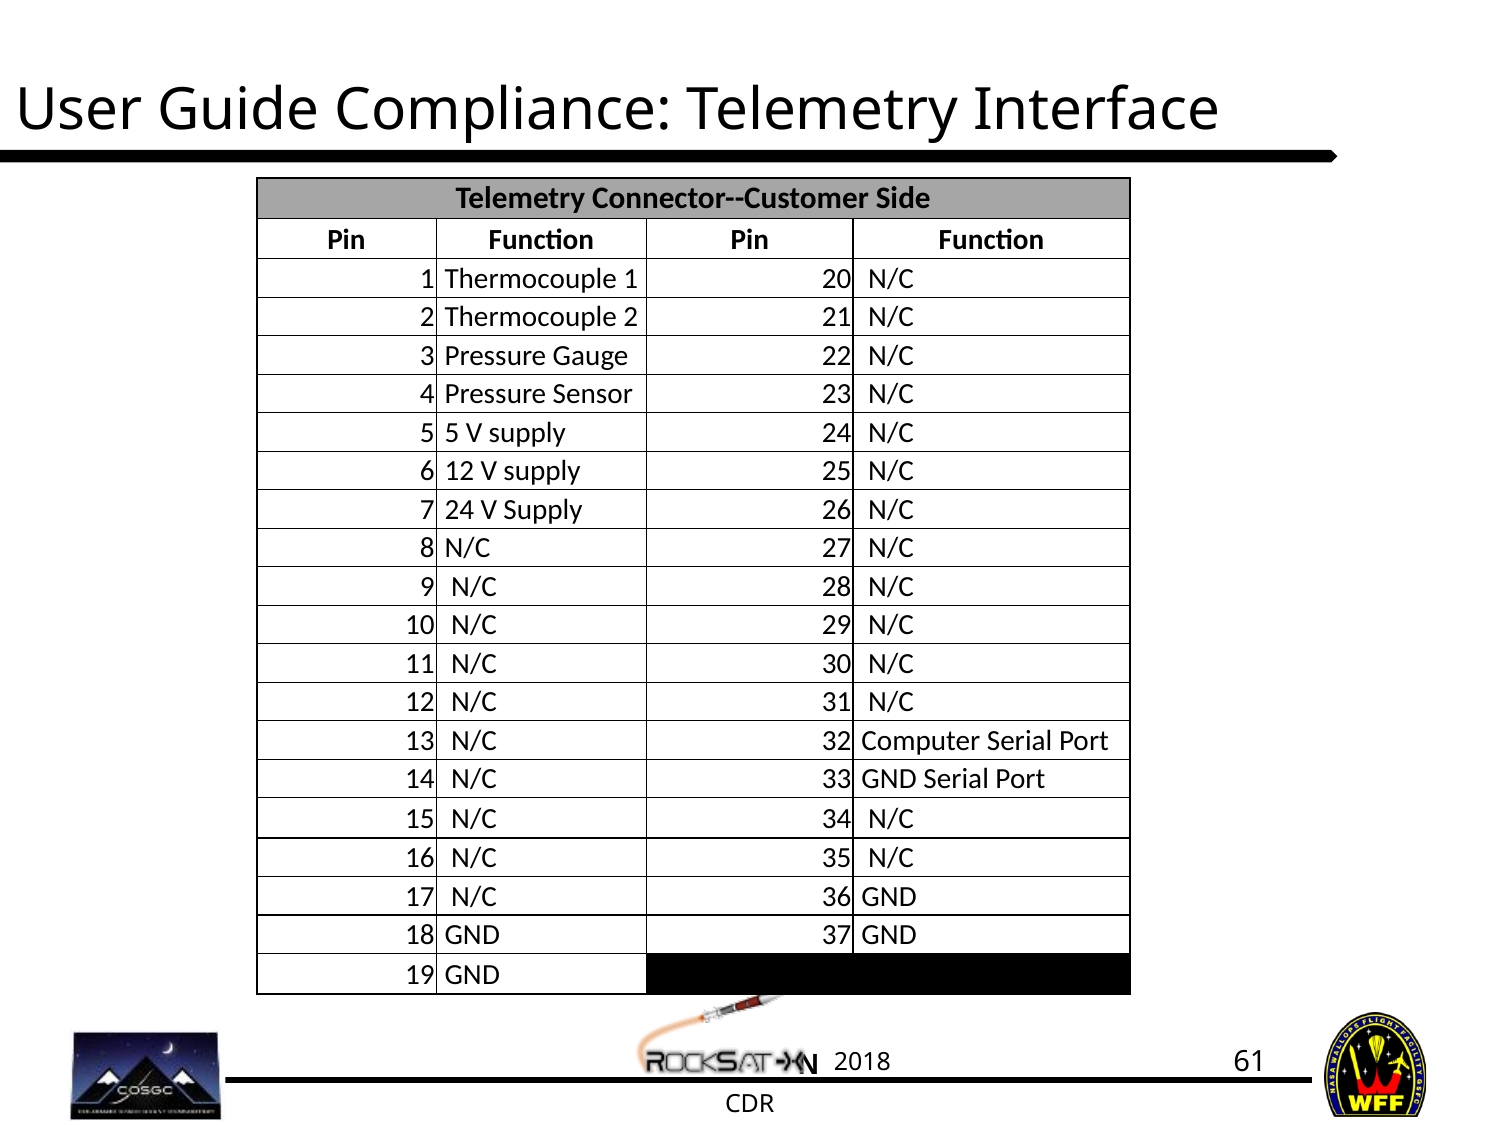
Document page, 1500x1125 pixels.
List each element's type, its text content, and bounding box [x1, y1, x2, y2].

table_cell 15 [258, 798, 436, 837]
table_cell N/C [437, 567, 646, 605]
table_cell 23 [647, 375, 852, 412]
table_cell N/C [854, 683, 1129, 720]
table_cell 33 [647, 760, 852, 797]
slide_number 61 [1074, 1034, 1425, 1113]
table_cell 5 V supply [437, 413, 646, 451]
table_cell Computer Serial Port [854, 721, 1129, 759]
table_cell N/C [854, 798, 1129, 837]
table_cell N/C [437, 760, 646, 797]
table_cell N/C [437, 798, 646, 837]
table_cell 21 [647, 298, 852, 335]
table_cell 14 [258, 760, 436, 797]
table_cell 8 [258, 529, 436, 566]
table_cell 22 [647, 336, 852, 374]
table_cell Pin [647, 219, 852, 258]
table_cell 11 [258, 644, 436, 682]
table_cell 18 [258, 916, 436, 953]
table_cell N/C [854, 839, 1129, 876]
table_cell [854, 954, 1129, 993]
table_cell 20 [647, 259, 852, 297]
table_cell N/C [437, 721, 646, 759]
table_cell GND [854, 916, 1129, 953]
table_cell 4 [258, 375, 436, 412]
table_cell N/C [854, 452, 1129, 489]
table_cell Function [854, 219, 1129, 258]
table_cell 3 [258, 336, 436, 374]
table_cell 13 [258, 721, 436, 759]
table_cell N/C [854, 375, 1129, 412]
table_cell N/C [854, 259, 1129, 297]
table_cell 31 [647, 683, 852, 720]
table_cell 24 [647, 413, 852, 451]
table_cell 12 [258, 683, 436, 720]
table_cell 6 [258, 452, 436, 489]
table_cell 32 [647, 721, 852, 759]
table_cell 5 [258, 413, 436, 451]
table_cell Function [437, 219, 646, 258]
table_cell N/C [854, 413, 1129, 451]
table_cell 27 [647, 529, 852, 566]
table_cell N/C [437, 877, 646, 914]
table_cell 35 [647, 839, 852, 876]
table_cell N/C [437, 529, 646, 566]
picture [1324, 1012, 1427, 1117]
table_cell N/C [854, 606, 1129, 643]
picture [622, 995, 827, 1075]
table_cell Pin [258, 219, 436, 258]
table_cell 12 V supply [437, 452, 646, 489]
table_cell 29 [647, 606, 852, 643]
table_cell 26 [647, 490, 852, 528]
table_cell N/C [854, 529, 1129, 566]
table_cell 1 [258, 259, 436, 297]
table_cell N/C [437, 644, 646, 682]
table_cell N/C [854, 567, 1129, 605]
table_cell N/C [854, 298, 1129, 335]
table_cell Pressure Gauge [437, 336, 646, 374]
table_cell 25 [647, 452, 852, 489]
table_cell [647, 954, 852, 993]
table_cell 17 [258, 877, 436, 914]
table_cell GND [437, 954, 646, 993]
table_cell Thermocouple 1 [437, 259, 646, 297]
table_cell 16 [258, 839, 436, 876]
title User Guide Compliance: Telemetry Interface [0, 12, 1350, 200]
table_cell 34 [647, 798, 852, 837]
table_cell 2 [258, 298, 436, 335]
table_cell 36 [647, 877, 852, 914]
table_cell Pressure Sensor [437, 375, 646, 412]
picture [64, 1029, 226, 1121]
table_cell N/C [437, 683, 646, 720]
table_cell N/C [854, 490, 1129, 528]
table_cell 10 [258, 606, 436, 643]
table_cell GND [854, 877, 1129, 914]
table_cell N/C [854, 336, 1129, 374]
table_cell 7 [258, 490, 436, 528]
table_cell 19 [258, 954, 436, 993]
table_cell GND Serial Port [854, 760, 1129, 797]
table_cell 30 [647, 644, 852, 682]
table_cell N/C [437, 606, 646, 643]
table_cell 28 [647, 567, 852, 605]
table_cell 37 [647, 916, 852, 953]
table_cell Thermocouple 2 [437, 298, 646, 335]
table_cell GND [437, 916, 646, 953]
table_cell N/C [854, 644, 1129, 682]
table_cell N/C [437, 839, 646, 876]
table_cell 9 [258, 567, 436, 605]
table_header Telemetry Connector--Customer Side [258, 179, 1129, 218]
table_cell 24 V Supply [437, 490, 646, 528]
